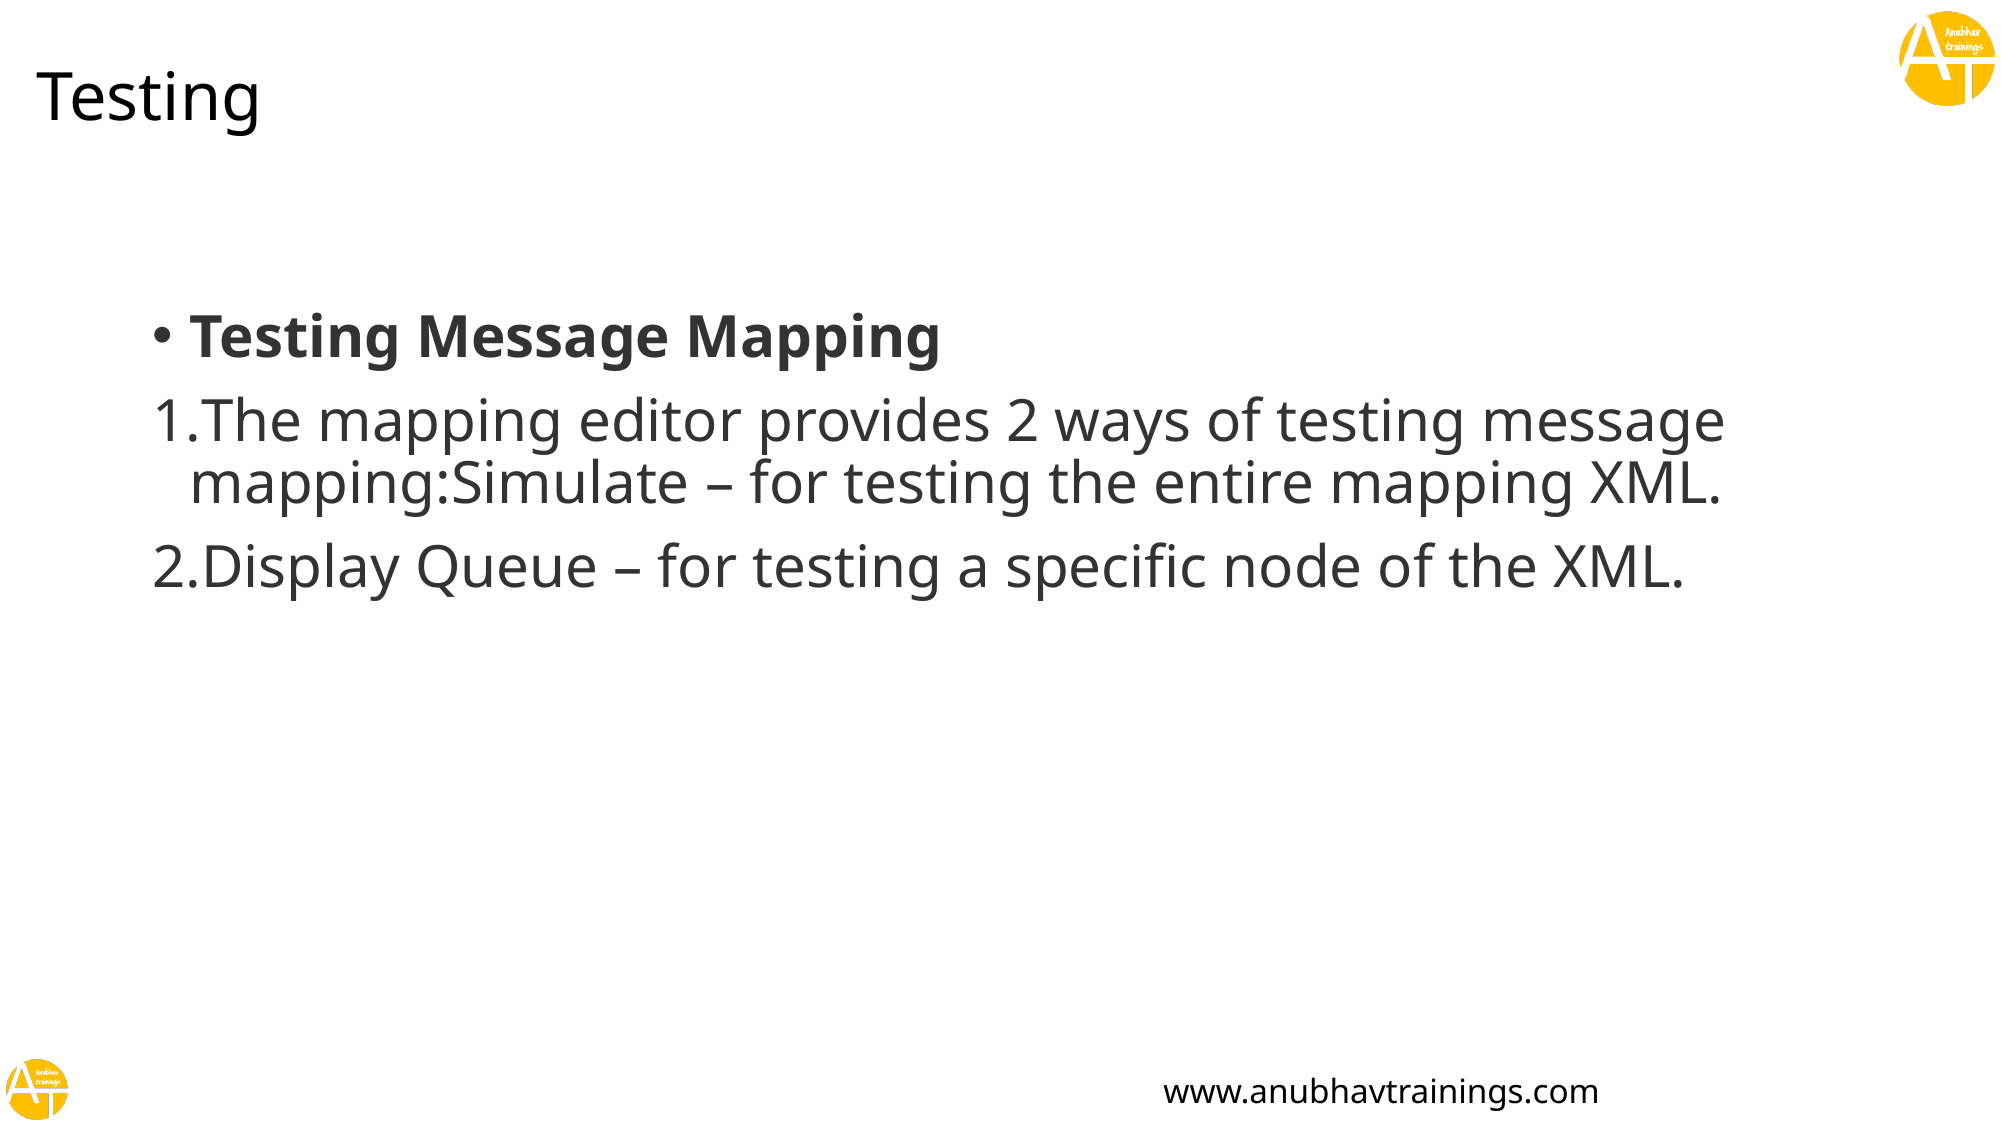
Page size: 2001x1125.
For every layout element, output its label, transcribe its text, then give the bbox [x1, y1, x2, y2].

picture [0, 1055, 71, 1125]
list Testing Message Mapping The mapping editor provides 2 ways of testing message mapping:Simulate – for testing the entire mapping XML. Display Queue – for testing a specific node of the XML. [137, 299, 1863, 1014]
title Testing [21, 21, 1747, 176]
picture [1890, 5, 2000, 114]
